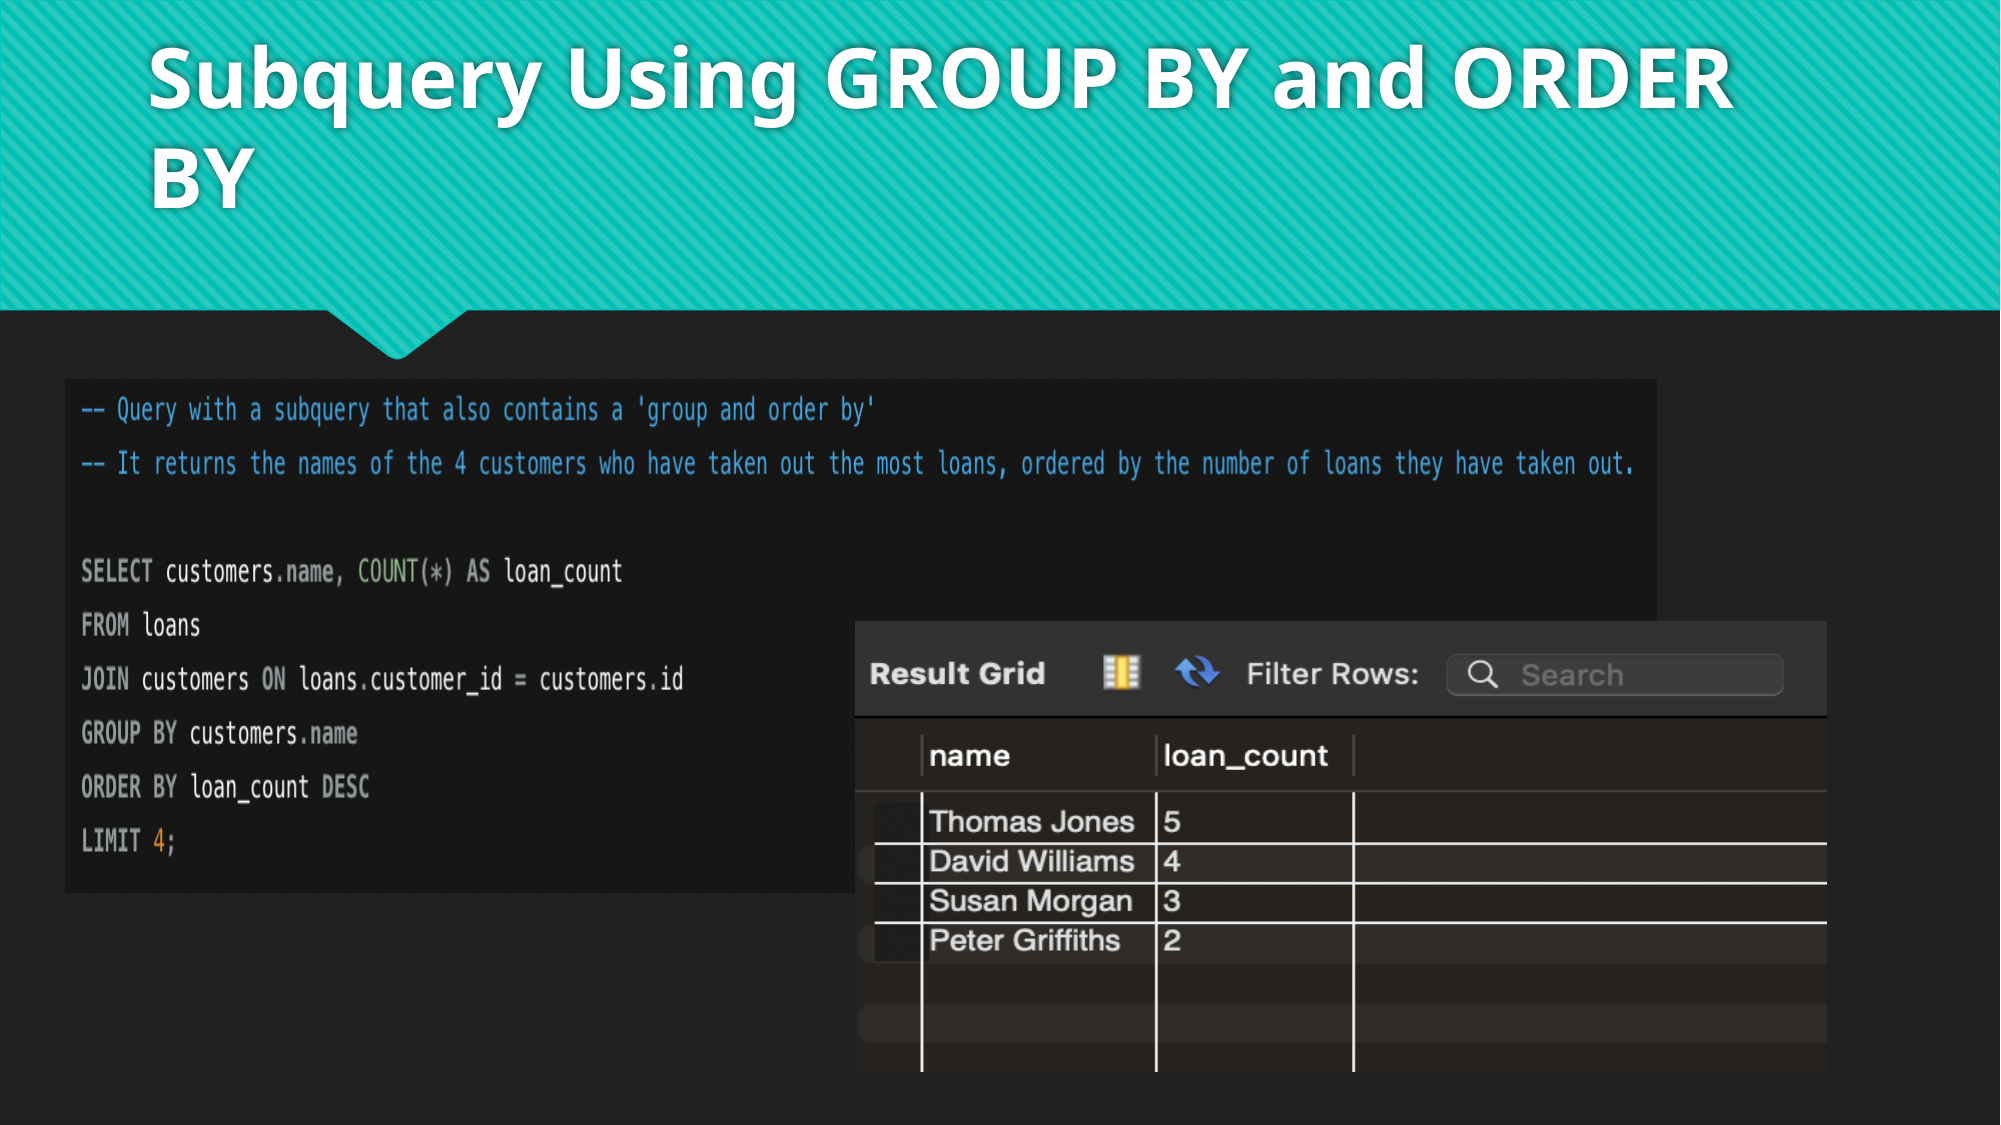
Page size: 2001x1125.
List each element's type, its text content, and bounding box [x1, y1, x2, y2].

picture [65, 379, 1827, 1072]
title Subquery Using GROUP BY and ORDER BY [132, 73, 1868, 233]
